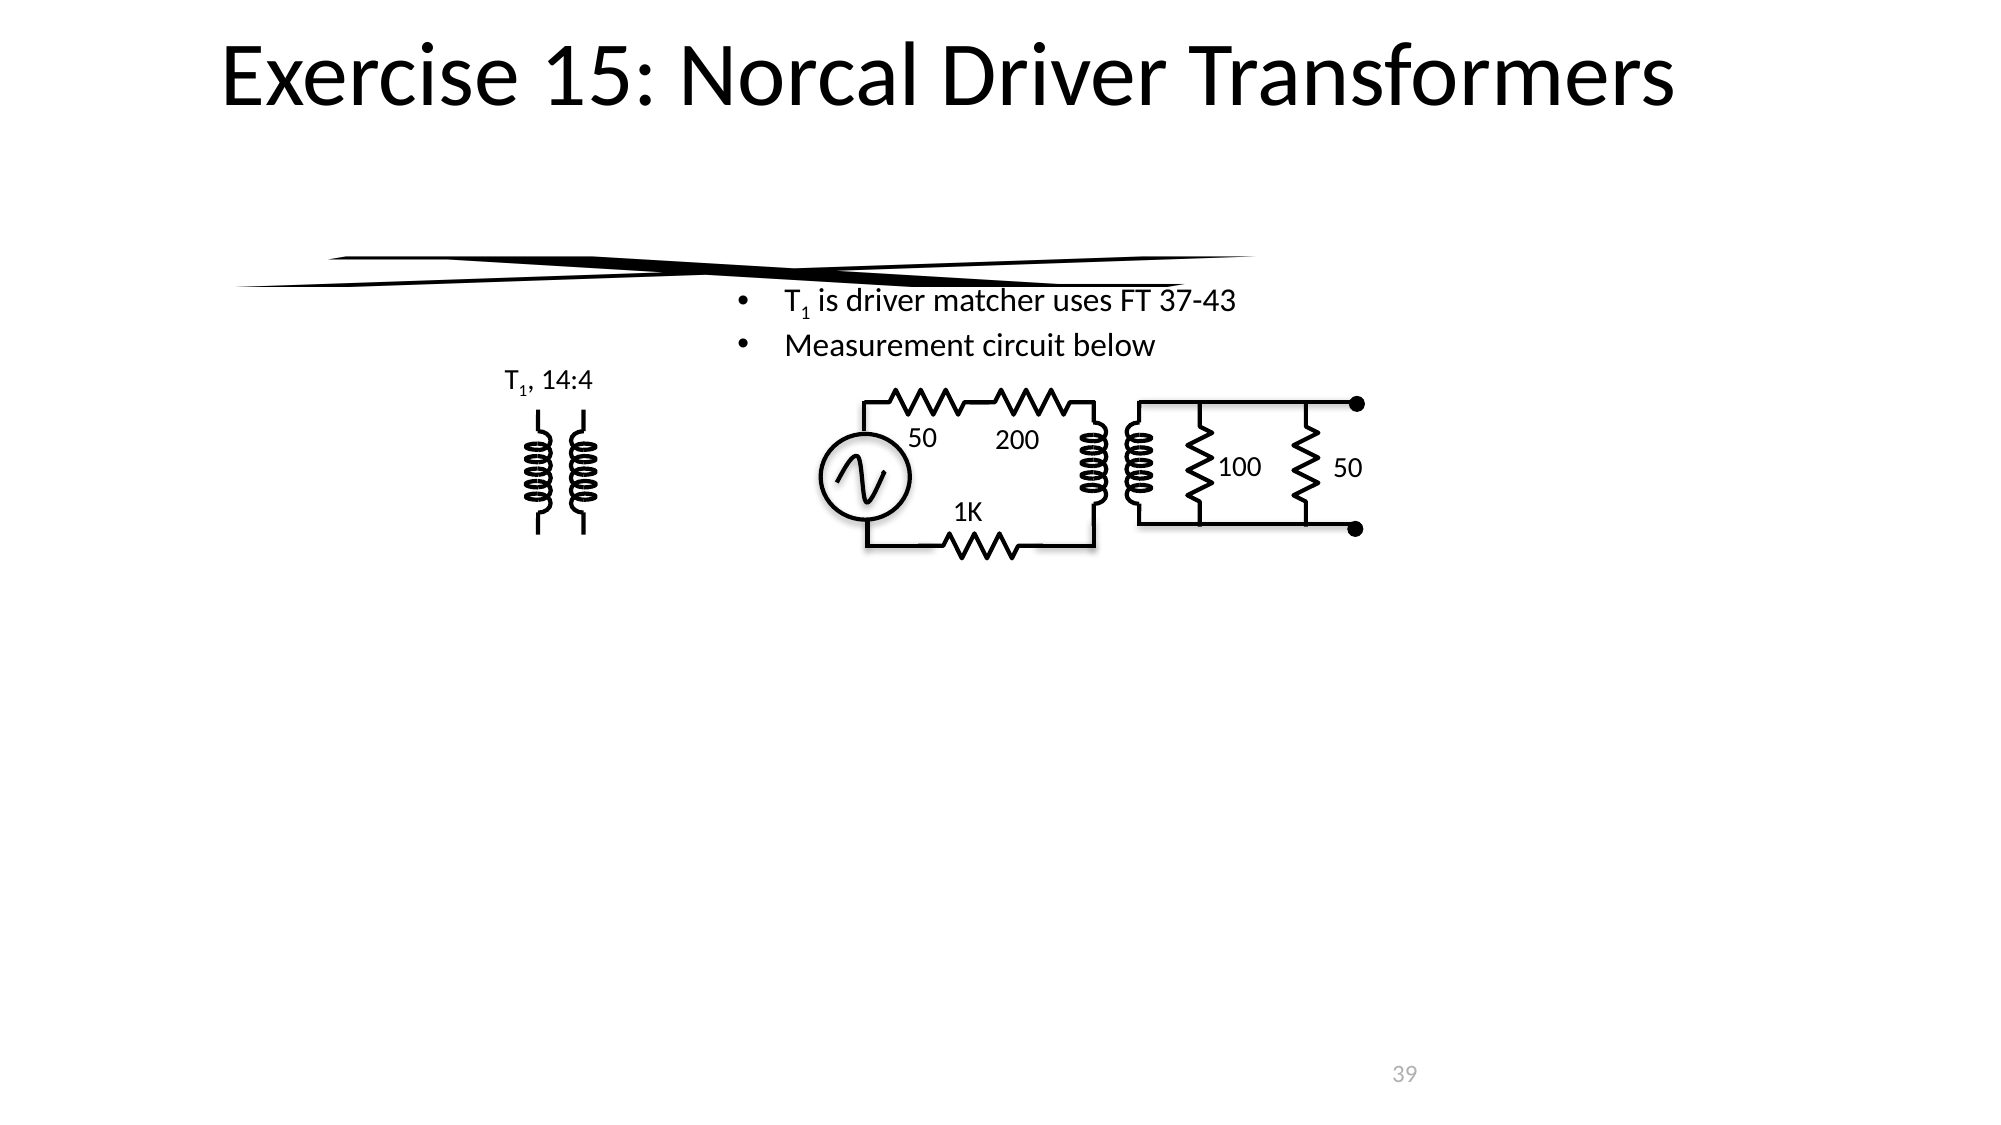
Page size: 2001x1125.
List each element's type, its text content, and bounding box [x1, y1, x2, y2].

text_box Exercise 15: Norcal Driver Transformers [33, 13, 1867, 124]
slide_number 39 [1074, 738, 1425, 1125]
text_box T1 is driver matcher uses FT 37-43 Measurement circuit below [730, 270, 1549, 371]
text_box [820, 389, 1415, 559]
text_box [525, 409, 596, 535]
text_box T1, 14:4 [497, 352, 676, 408]
